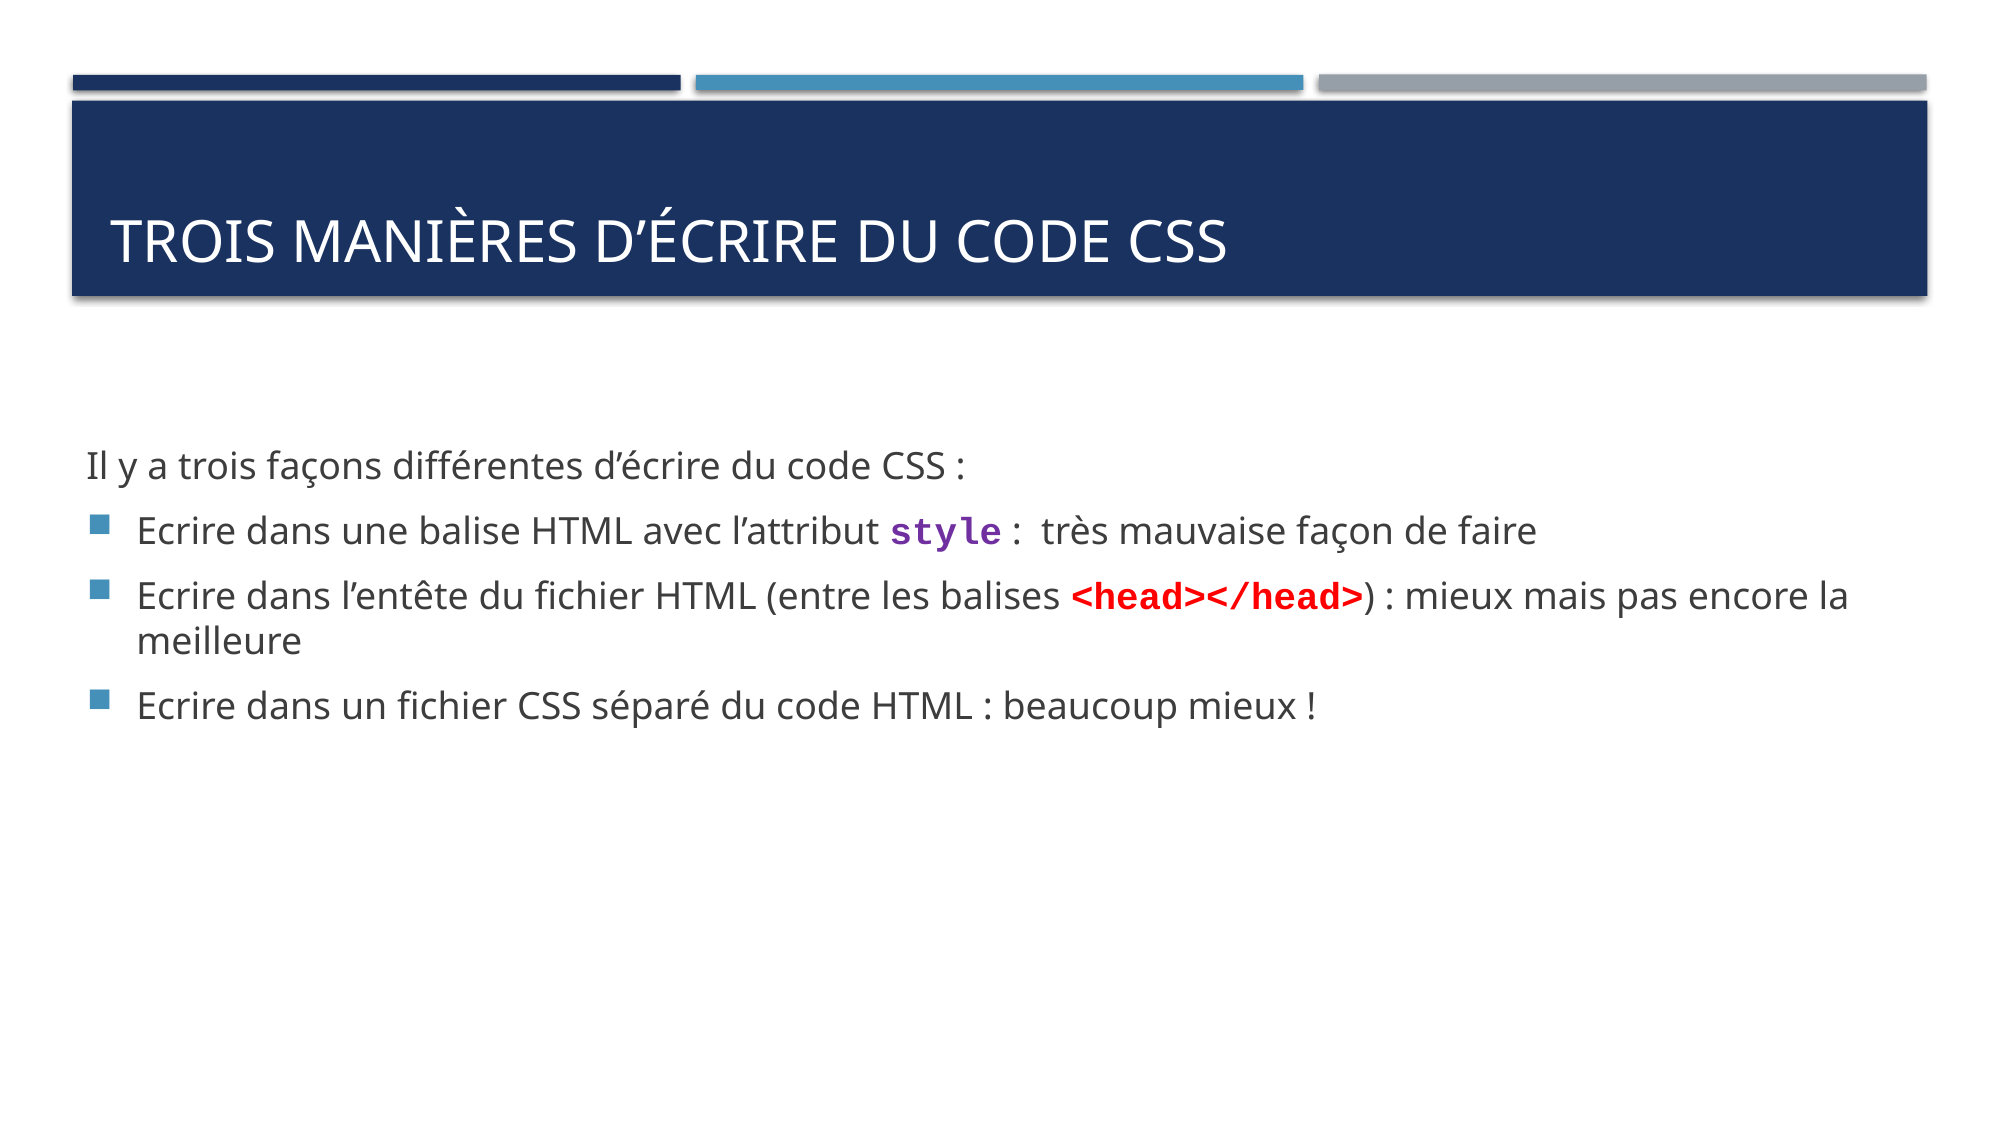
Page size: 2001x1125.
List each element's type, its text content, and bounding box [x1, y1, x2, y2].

text_box [95, 0, 799, 699]
text_box Il y a trois façons différentes d’écrire du code CSS : Ecrire dans une balise HTML avec l’attribut style : très mauvaise façon de faire Ecrire dans l’entête du fichier HTML (entre les balises <head></head>) : mieux mais pas encore la meilleure Ecrire dans un fichier CSS séparé du code HTML : beaucoup mieux ! [71, 319, 1905, 849]
title Trois manières d’écrire du code css [799, 115, 1905, 282]
